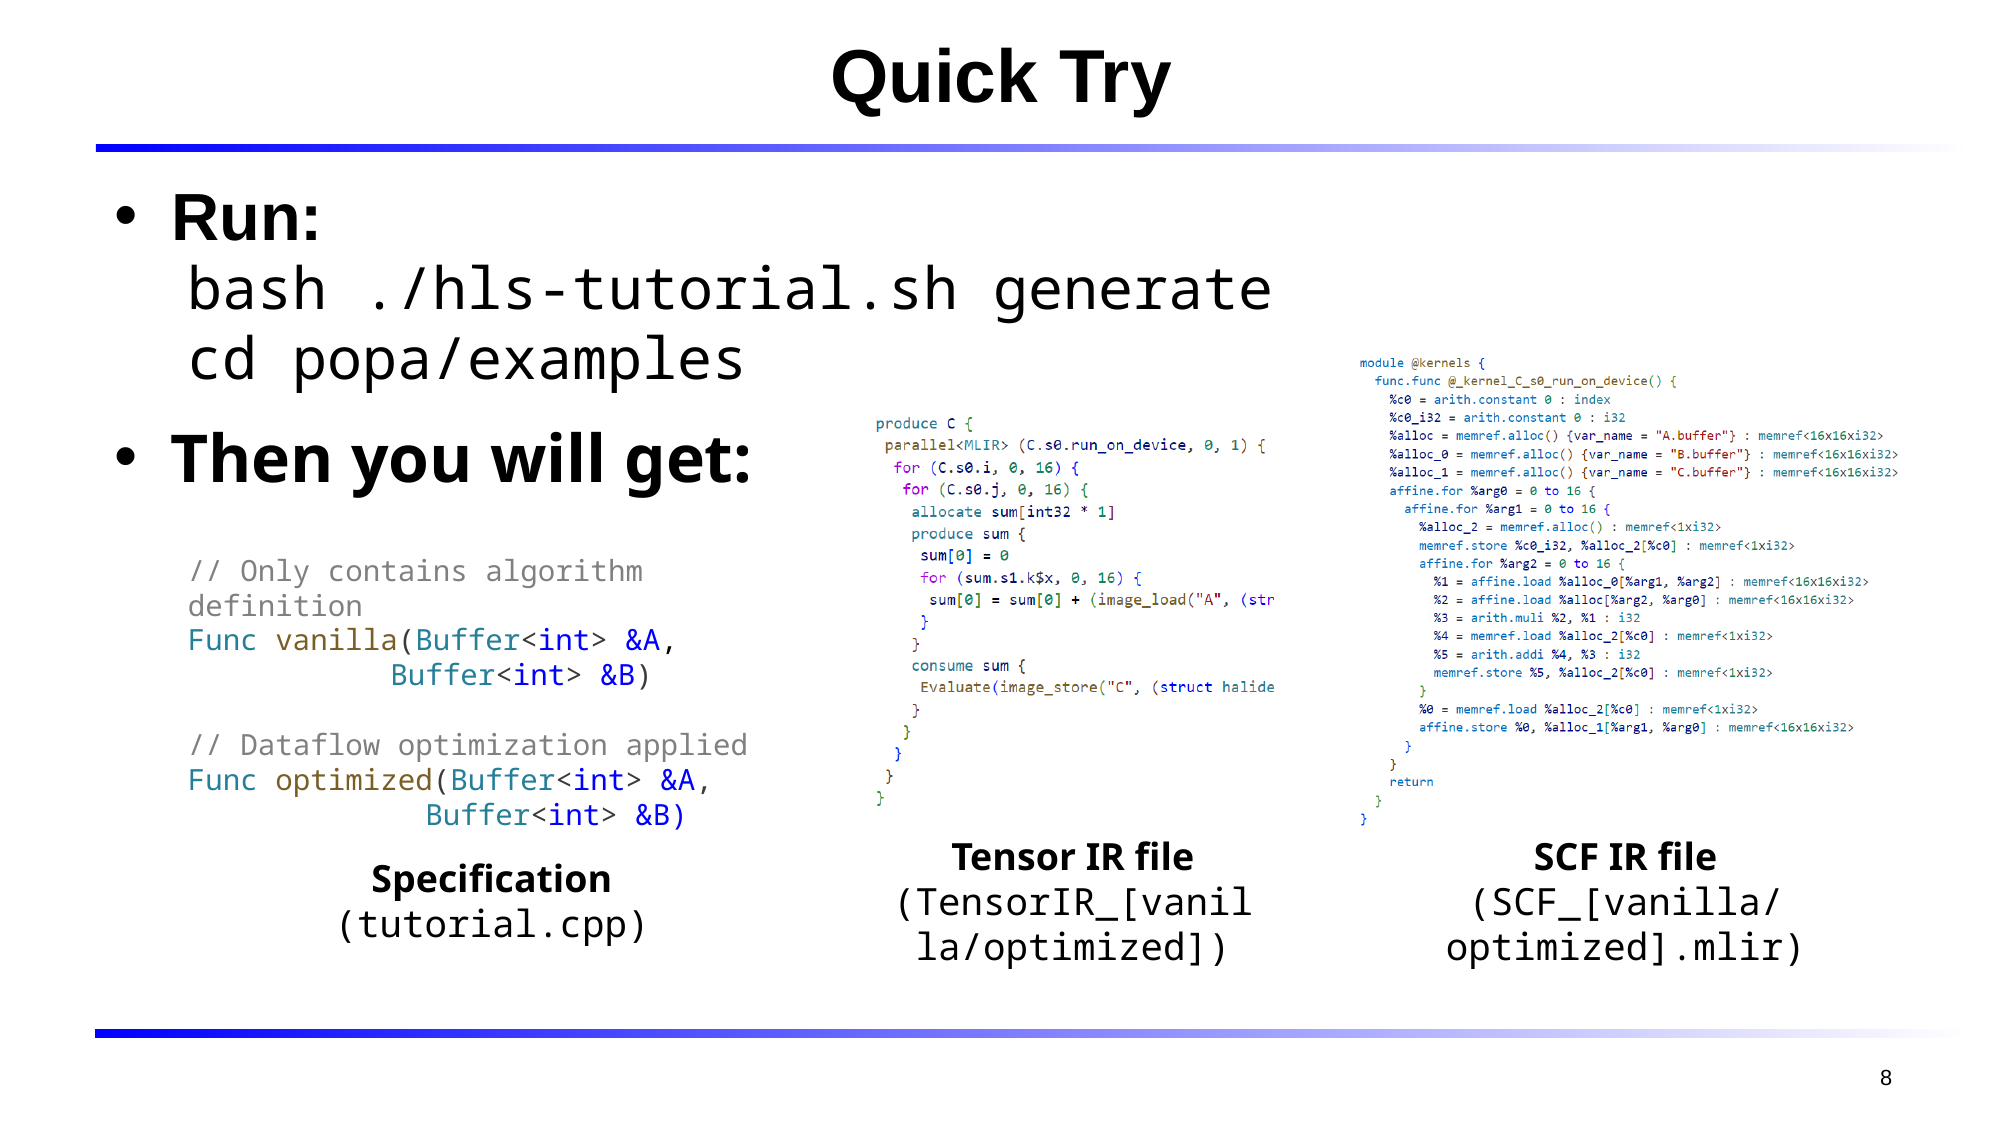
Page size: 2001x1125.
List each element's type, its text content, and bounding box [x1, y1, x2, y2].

text_box Tensor IR file (TensorIR_[vanilla/optimized]) [872, 825, 1274, 976]
picture [1355, 355, 1901, 827]
title Quick Try [102, 7, 1900, 138]
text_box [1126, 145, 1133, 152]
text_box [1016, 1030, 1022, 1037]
list Run: [99, 166, 1900, 347]
text_box SCF IR file (SCF_[vanilla/optimized].mlir) [1351, 831, 1900, 975]
text_box bash ./hls-tutorial.sh generate cd popa/examples [173, 243, 1343, 399]
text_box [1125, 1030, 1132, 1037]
text_box // Only contains algorithm definition Func vanilla(Buffer<int> &A, Buffer<int> &B) // Dataflow optimization applied Func optimized(Buffer<int> &A, Buffer<int> &B) [173, 544, 811, 839]
text_box Then you will get: [99, 408, 791, 504]
text_box Specification (tutorial.cpp) [173, 847, 811, 953]
picture [871, 416, 1275, 807]
slide_number 8 [1440, 1046, 1908, 1107]
